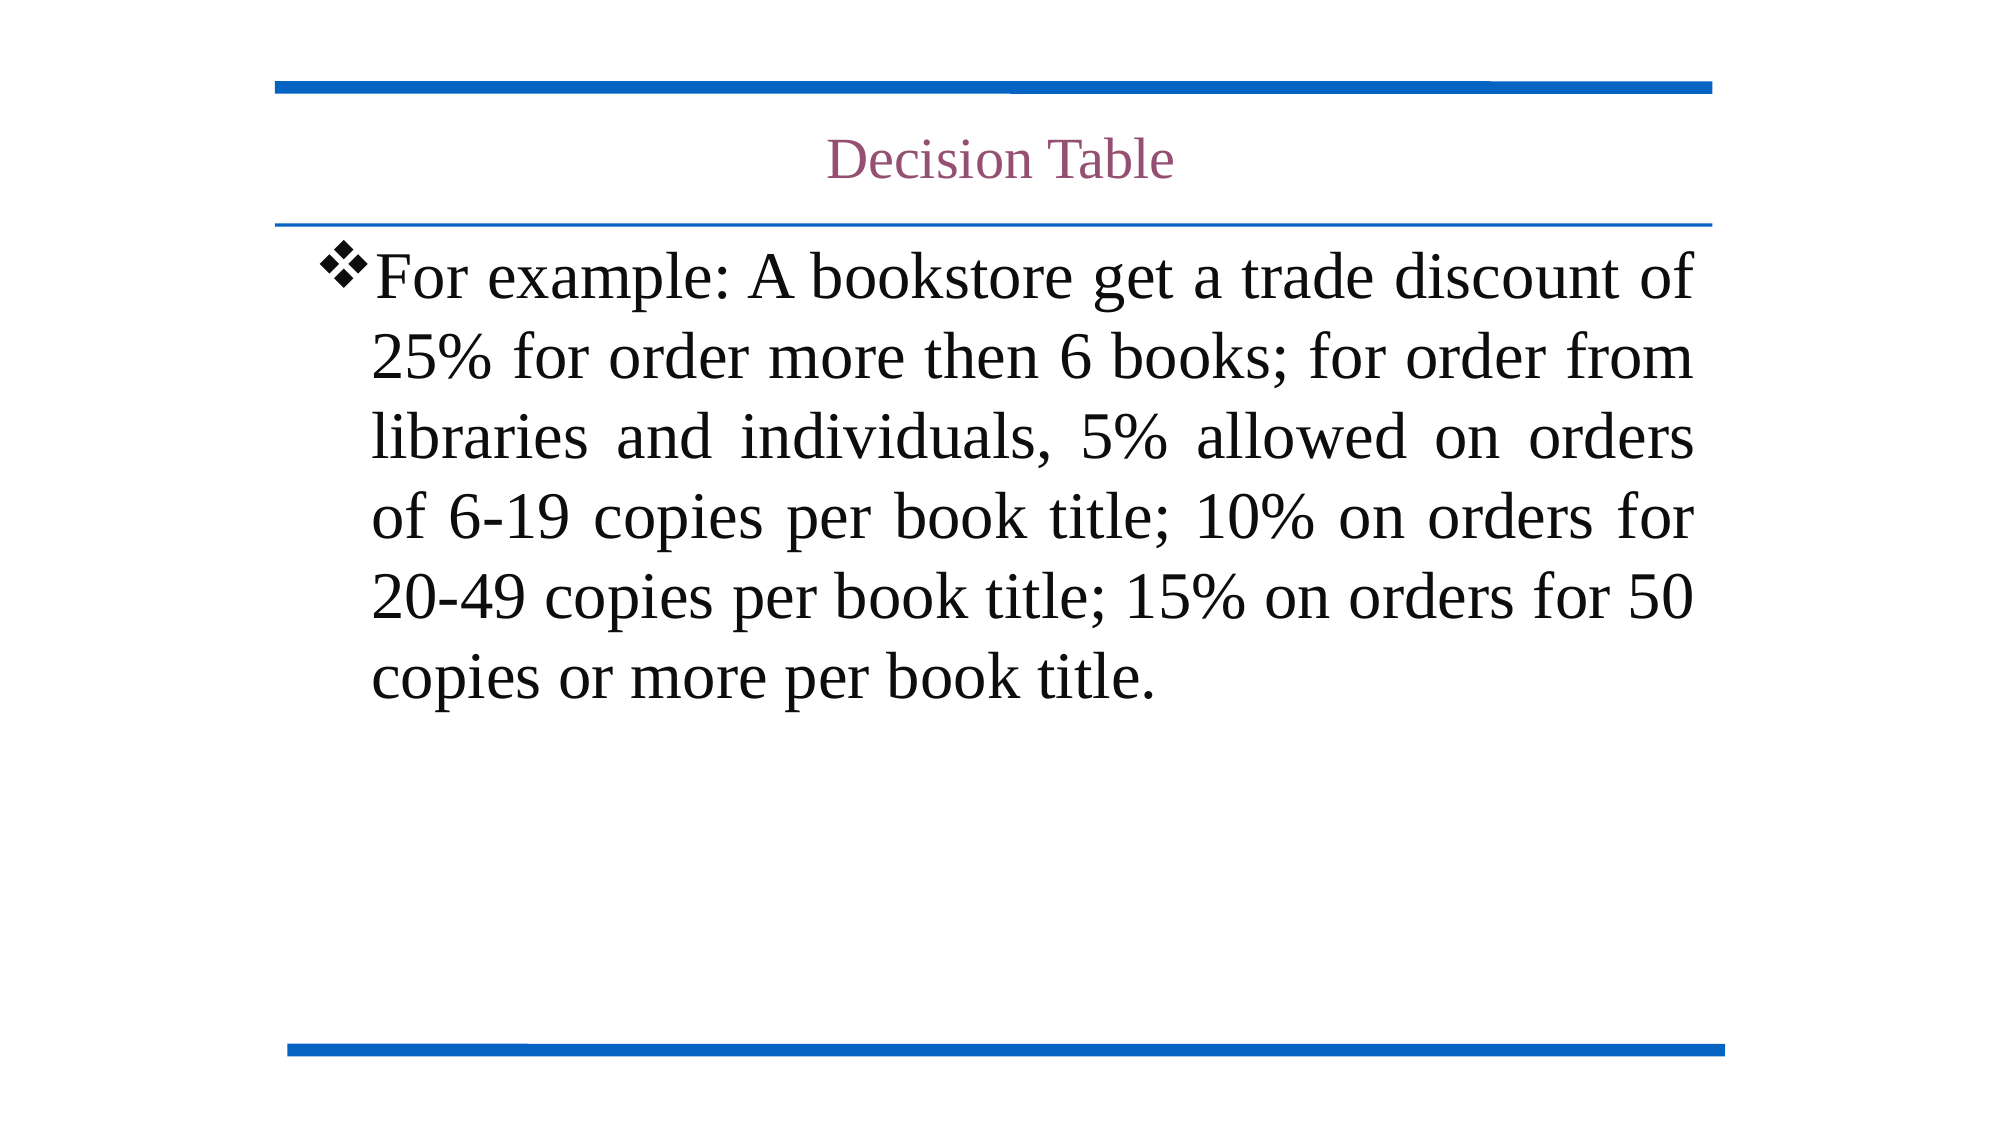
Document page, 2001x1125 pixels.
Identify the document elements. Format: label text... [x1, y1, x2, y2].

text_box Decision Table [249, 112, 1767, 200]
text_box For example: A bookstore get a trade discount of 25% for order more then 6 books; for order from libraries and individuals, 5% allowed on orders of 6-19 copies per book title; 10% on orders for 20-49 copies per book title; 15% on orders for 50 copies or more per book title. [299, 224, 1713, 800]
